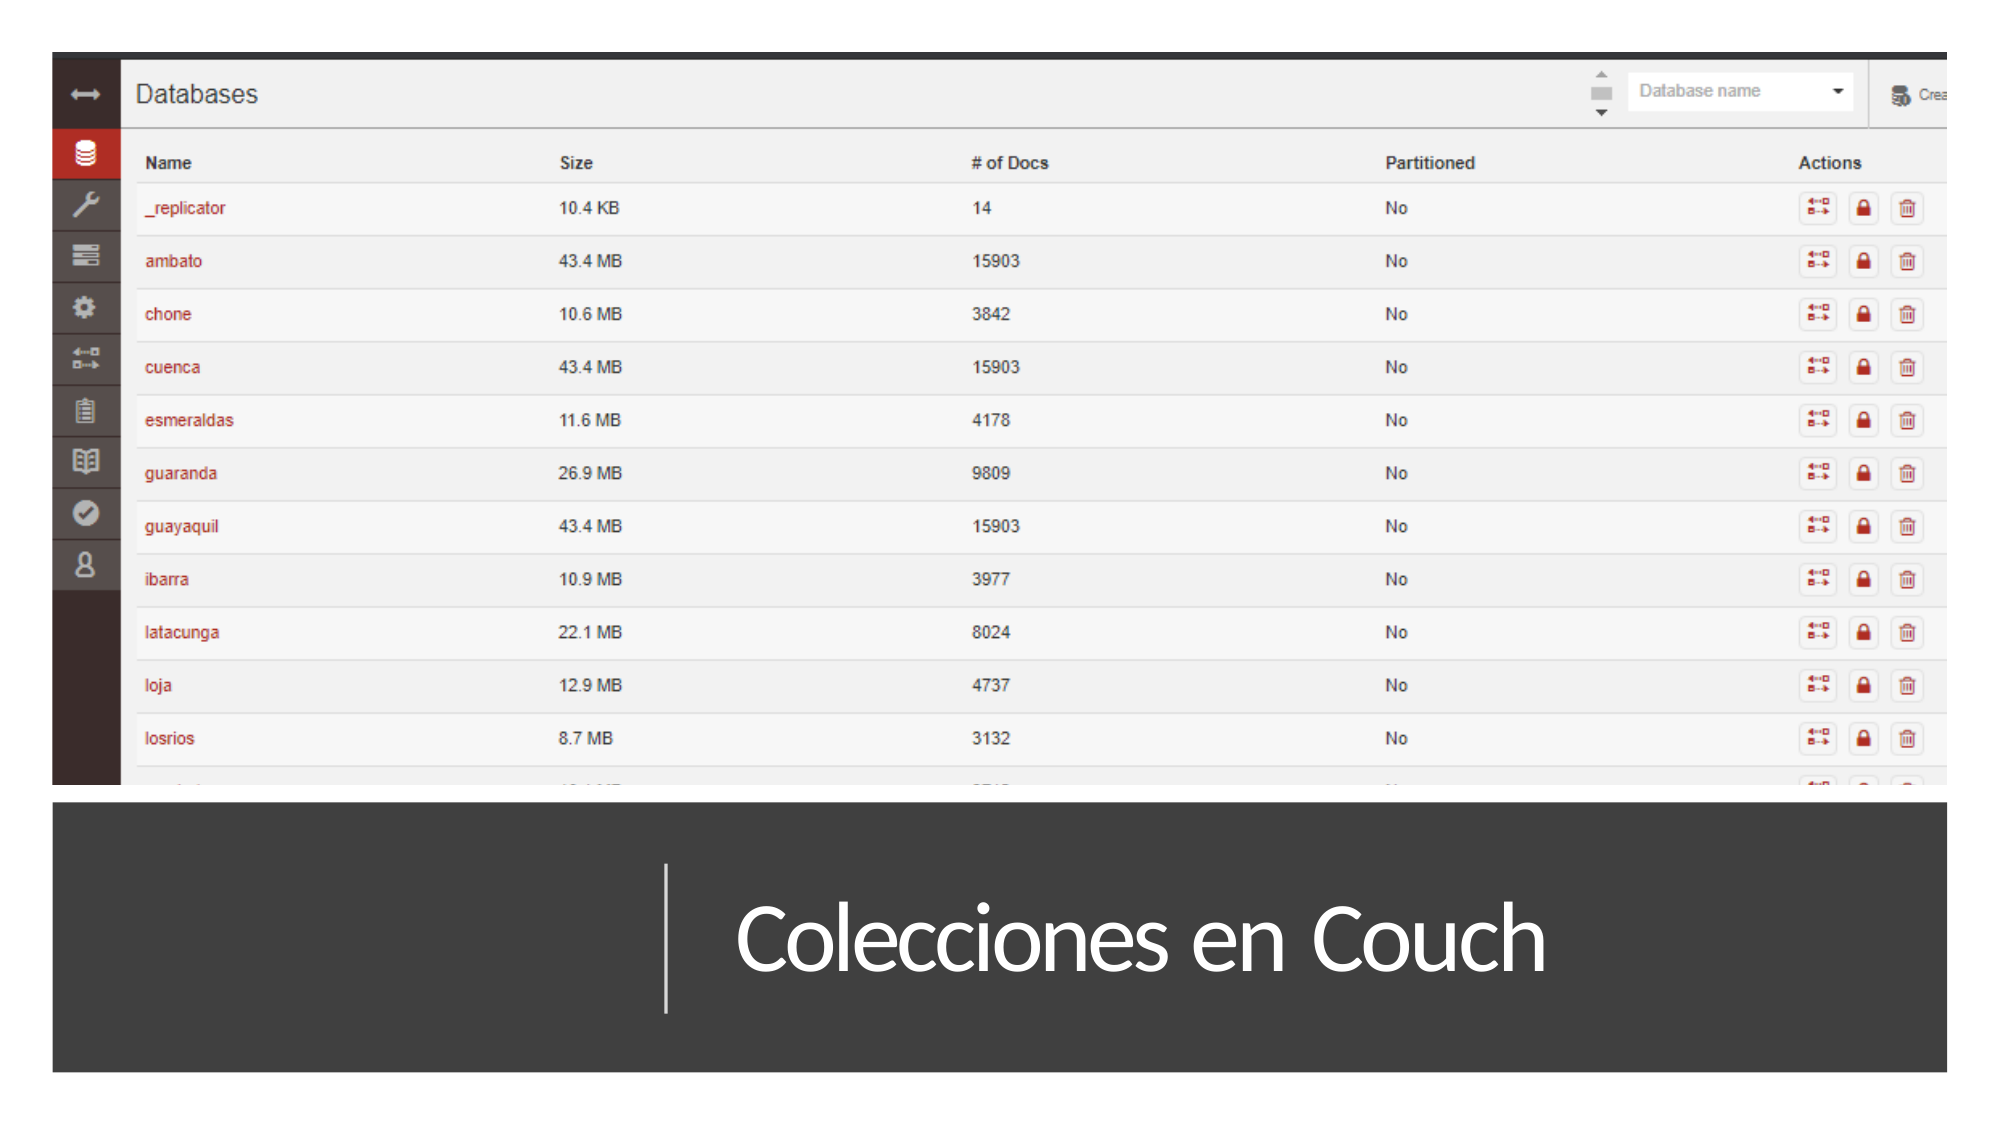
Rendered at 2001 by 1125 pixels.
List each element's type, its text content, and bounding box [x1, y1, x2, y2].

picture [52, 52, 1948, 785]
title Colecciones en Couch [718, 835, 1863, 1043]
text_box [51, 800, 1949, 1074]
